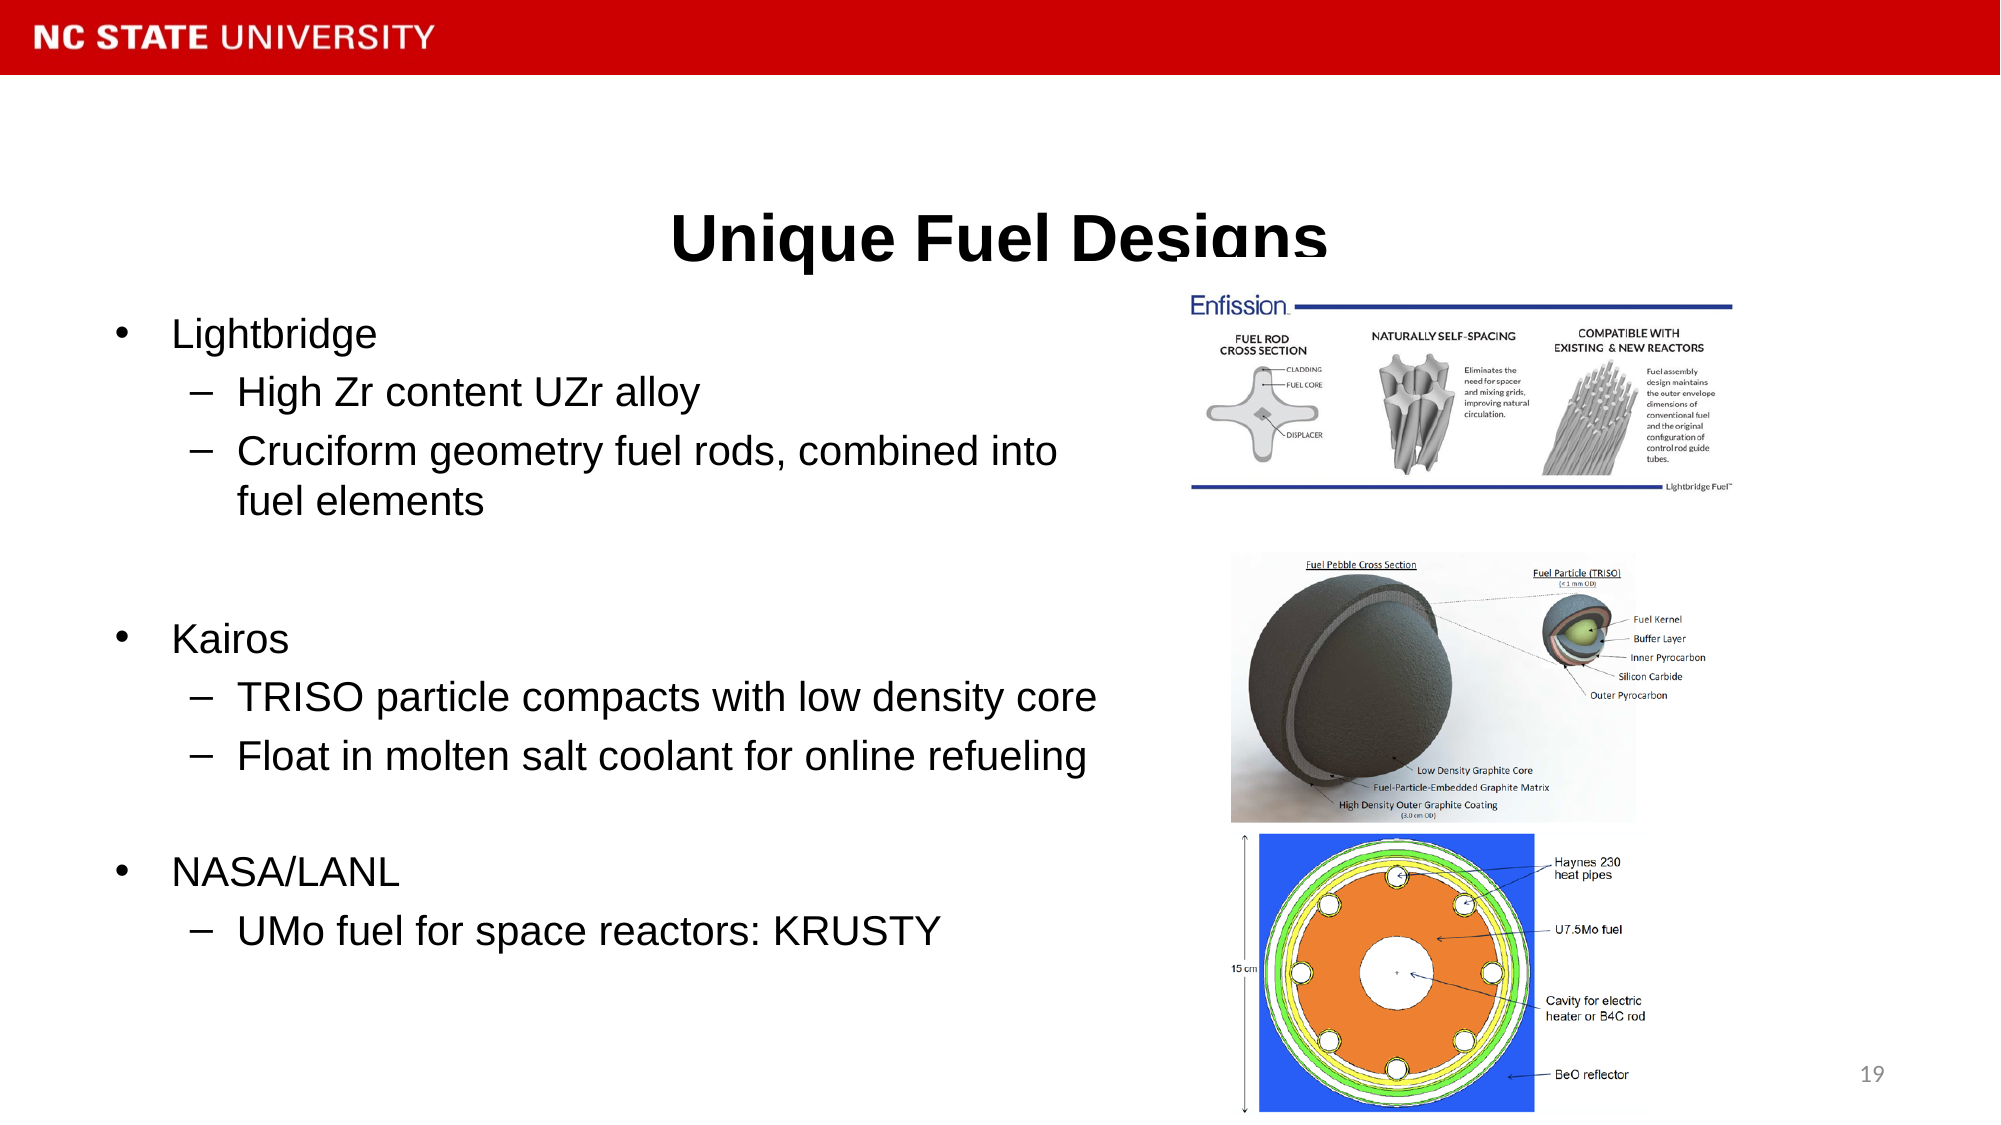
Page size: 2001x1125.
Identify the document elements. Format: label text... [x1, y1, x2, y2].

list Lightbridge High Zr content UZr alloy Cruciform geometry fuel rods, combined into fuel elements Kairos TRISO particle compacts with low density core Float in molten salt coolant for online refueling NASA/LANL UMo fuel for space reactors: KRUSTY [99, 299, 1130, 823]
picture [1230, 551, 1723, 823]
picture [0, 0, 2000, 75]
title Unique Fuel Designs [99, 147, 1900, 323]
picture [1176, 257, 1745, 544]
picture [1230, 831, 1646, 1115]
slide_number 19 [1651, 1042, 1900, 1103]
